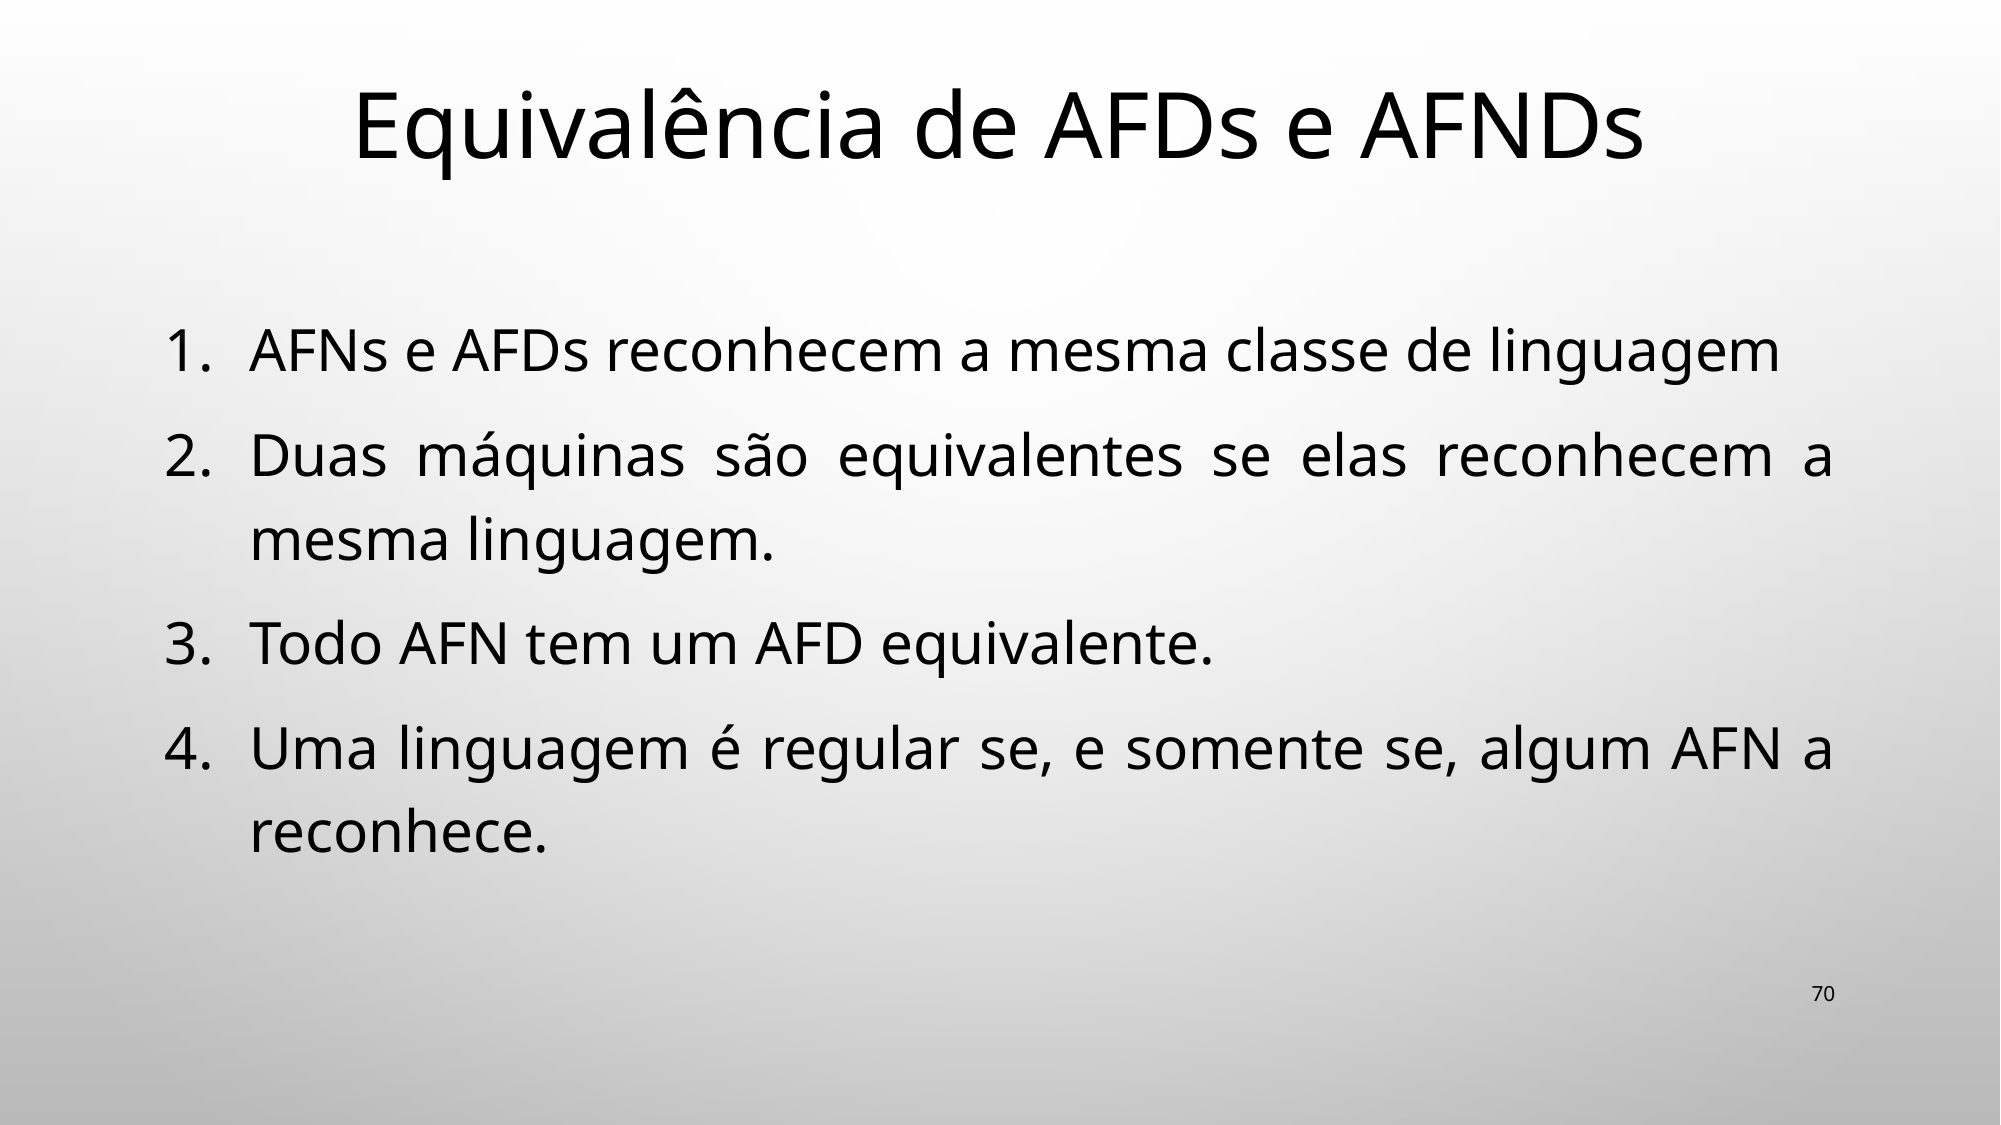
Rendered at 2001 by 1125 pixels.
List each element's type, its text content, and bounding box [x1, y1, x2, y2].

list AFNs e AFDs reconhecem a mesma classe de linguagem Duas máquinas são equivalentes se elas reconhecem a mesma linguagem. Todo AFN tem um AFD equivalente. Uma linguagem é regular se, e somente se, algum AFN a reconhece. [149, 201, 1851, 1056]
picture [0, 0, 2000, 1125]
slide_number 70 [1724, 965, 1851, 1025]
title Equivalência de AFDs e AFNDs [149, 69, 1851, 189]
